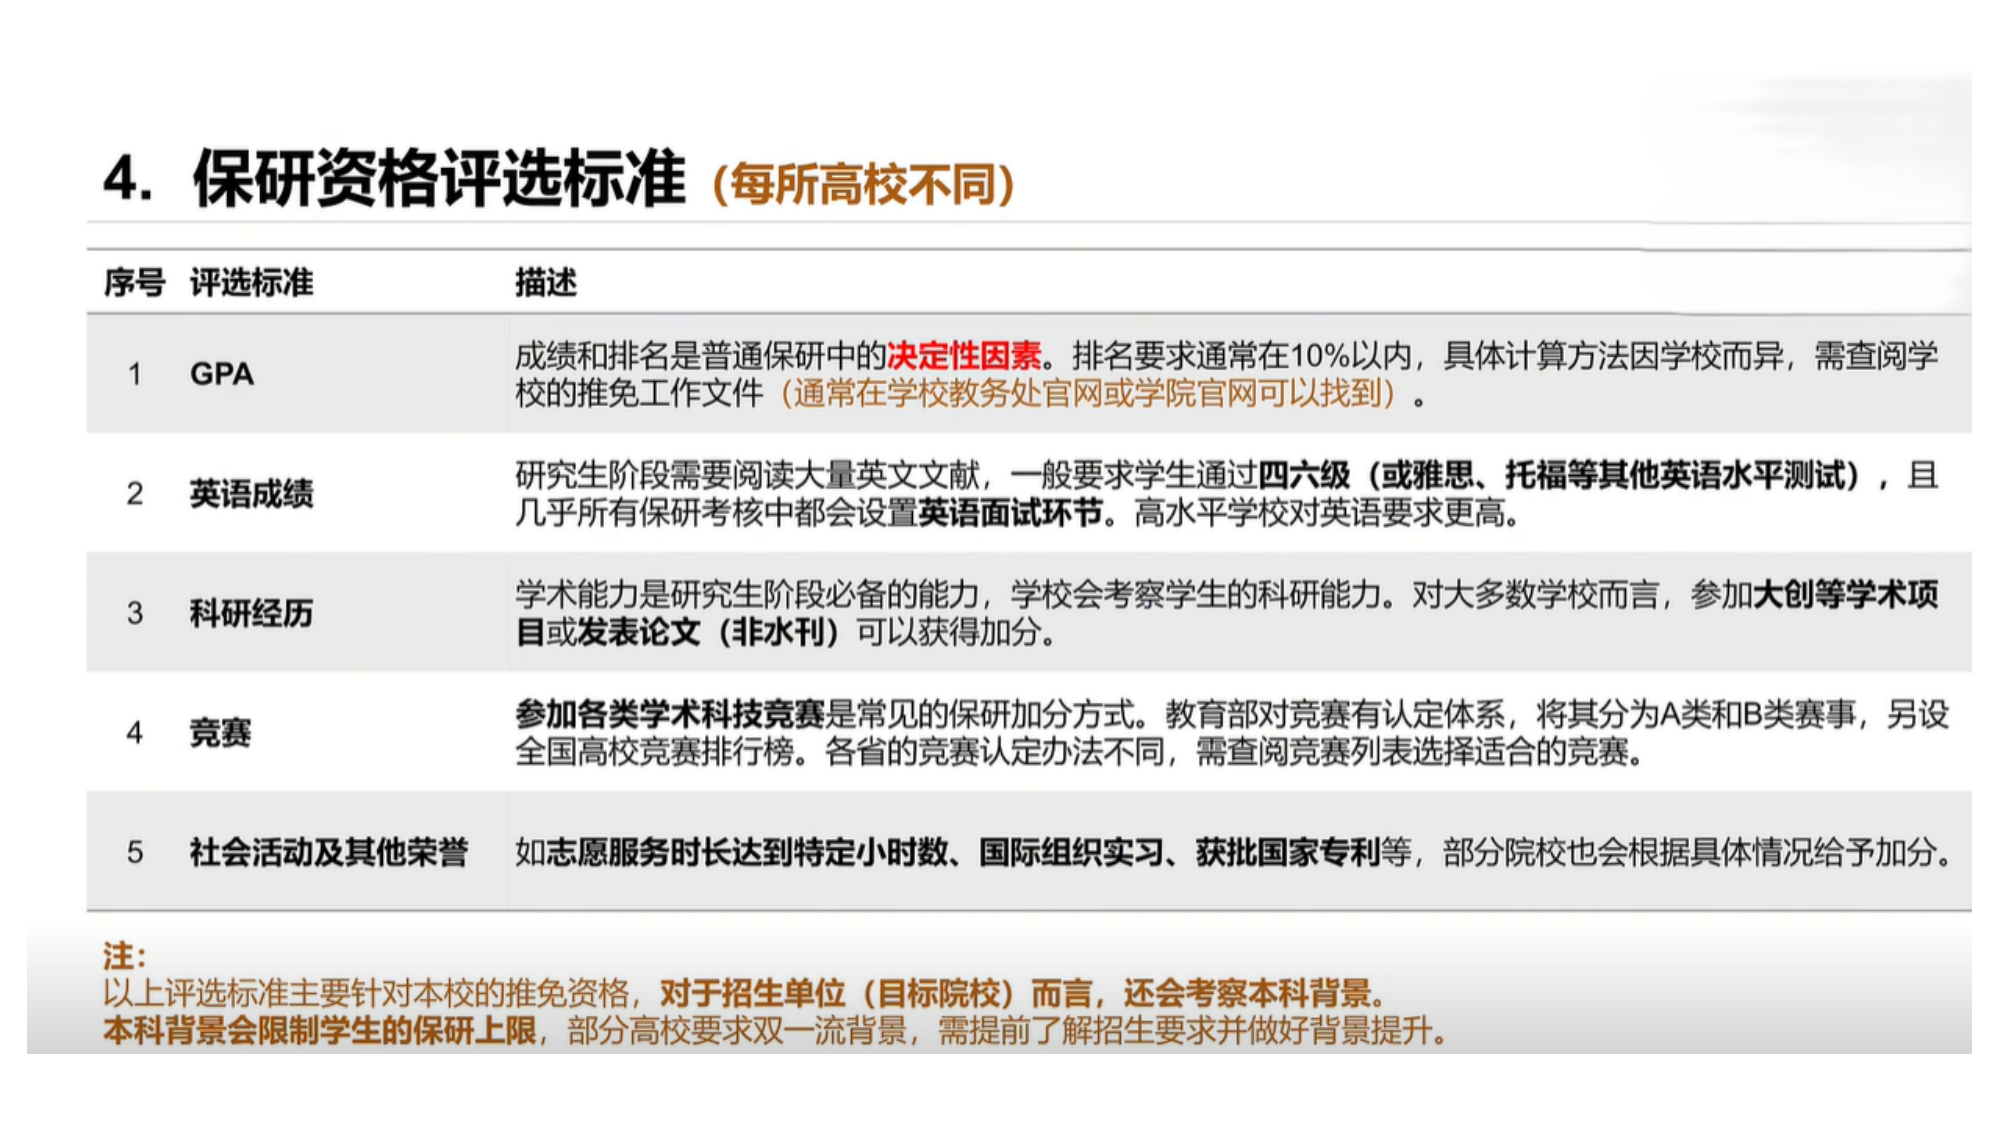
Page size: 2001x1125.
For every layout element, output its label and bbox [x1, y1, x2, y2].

picture [27, 71, 1973, 1054]
